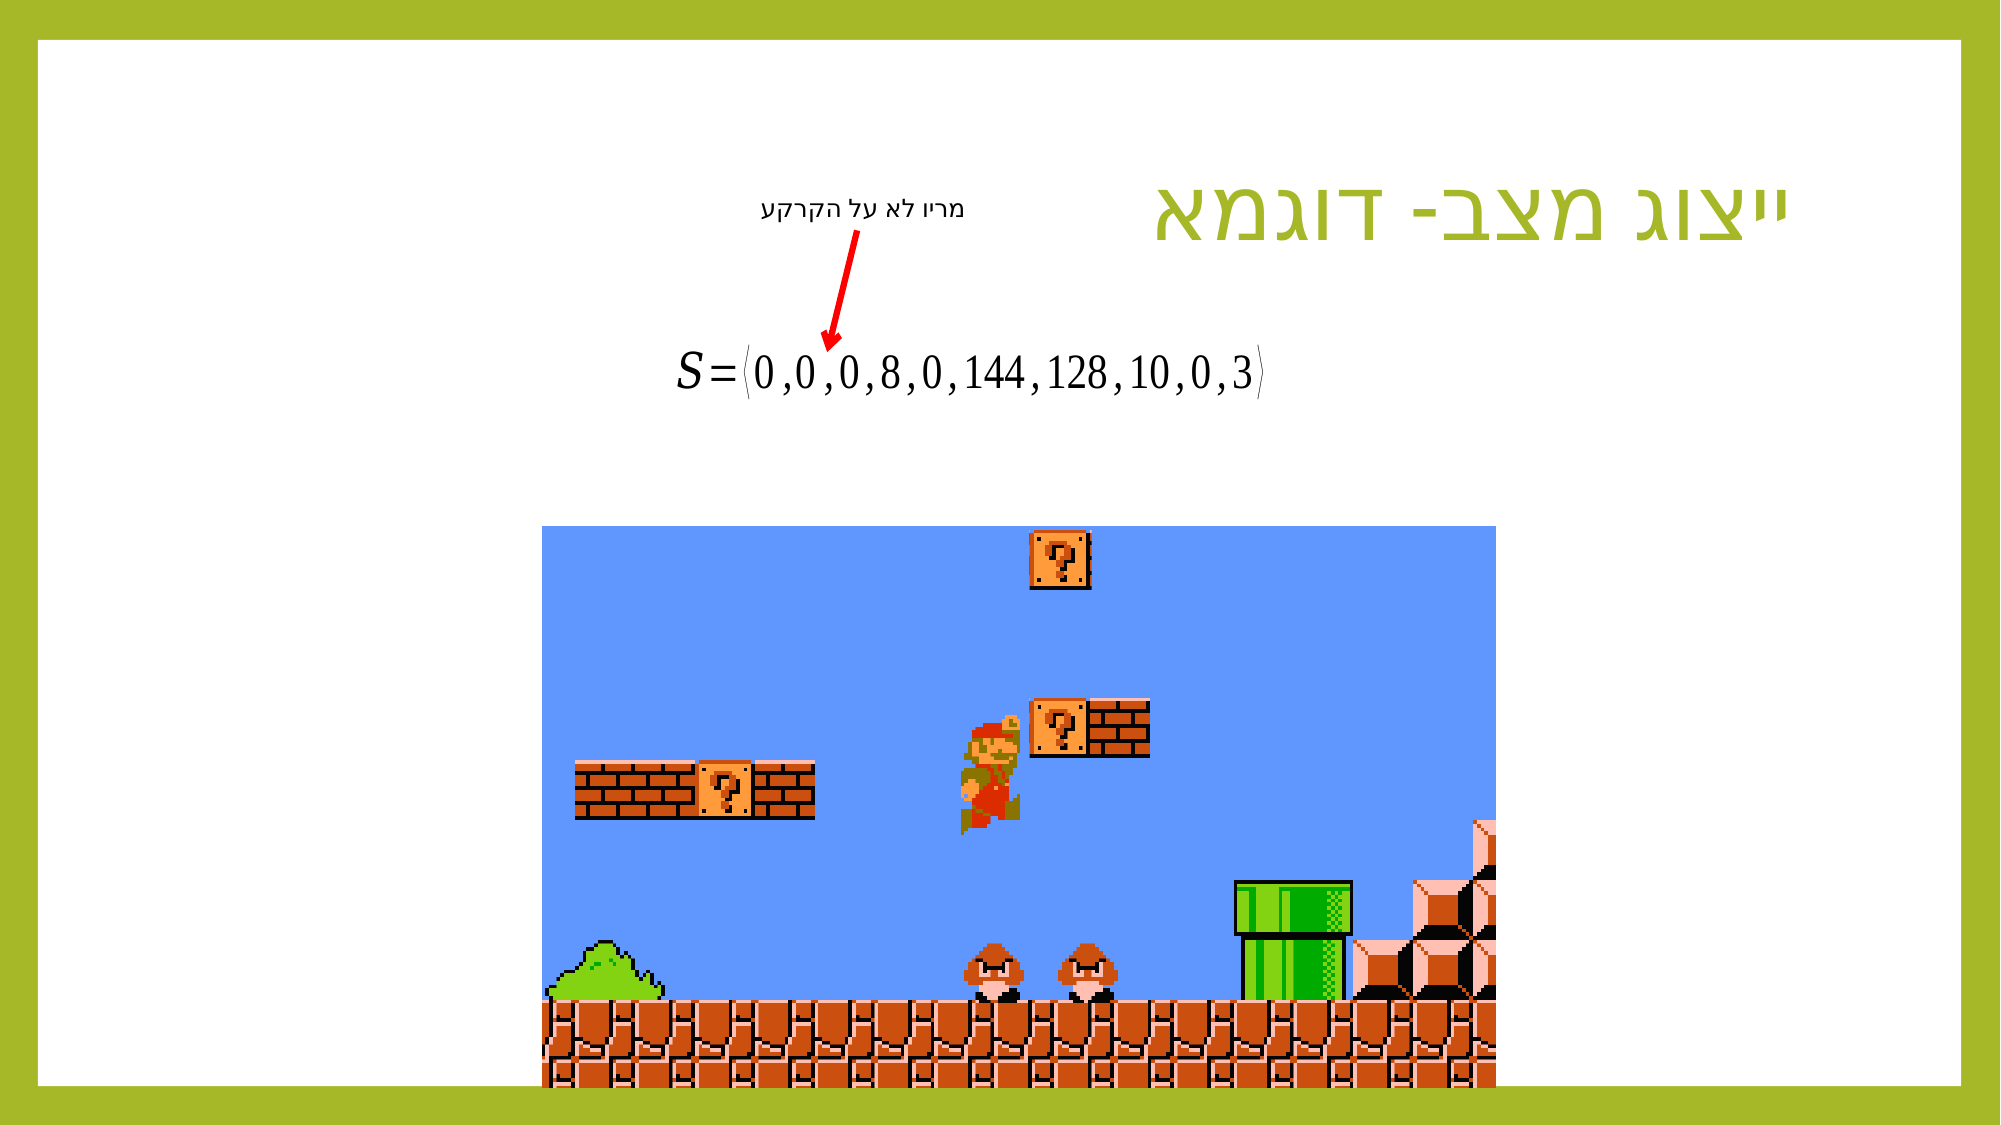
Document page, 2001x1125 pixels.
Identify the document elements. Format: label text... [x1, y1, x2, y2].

title ייצוג מצב- דוגמא [187, 99, 1808, 323]
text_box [542, 525, 1497, 1089]
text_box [554, 184, 981, 353]
